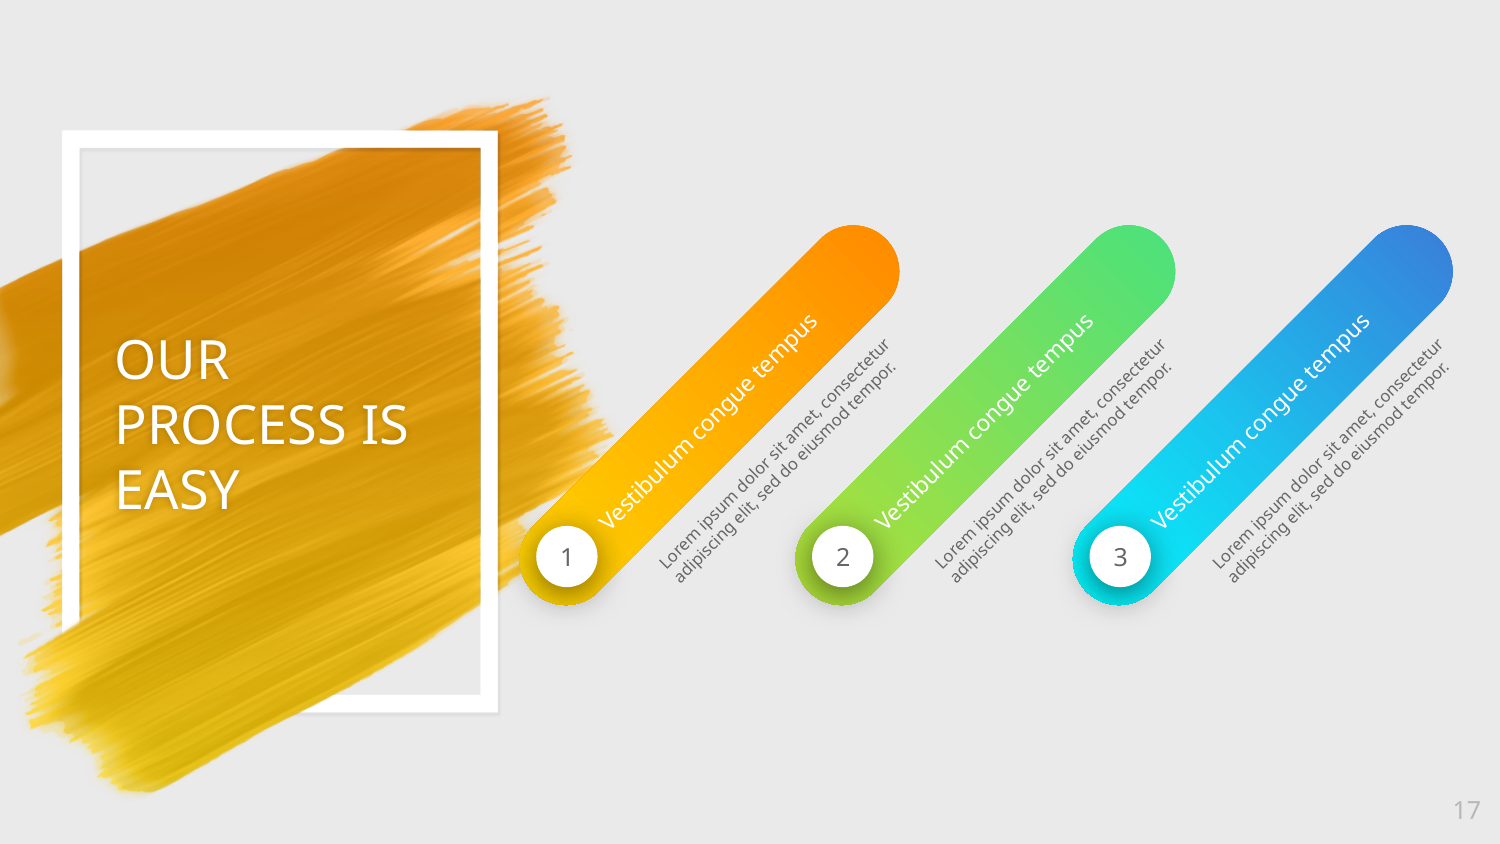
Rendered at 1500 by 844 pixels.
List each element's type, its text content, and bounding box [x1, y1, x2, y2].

picture [0, 0, 1500, 844]
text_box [1053, 206, 1500, 625]
title OUR PROCESS IS EASY [114, 149, 447, 696]
slide_number ‹#› [1391, 779, 1482, 844]
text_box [776, 206, 1051, 625]
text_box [500, 206, 774, 625]
